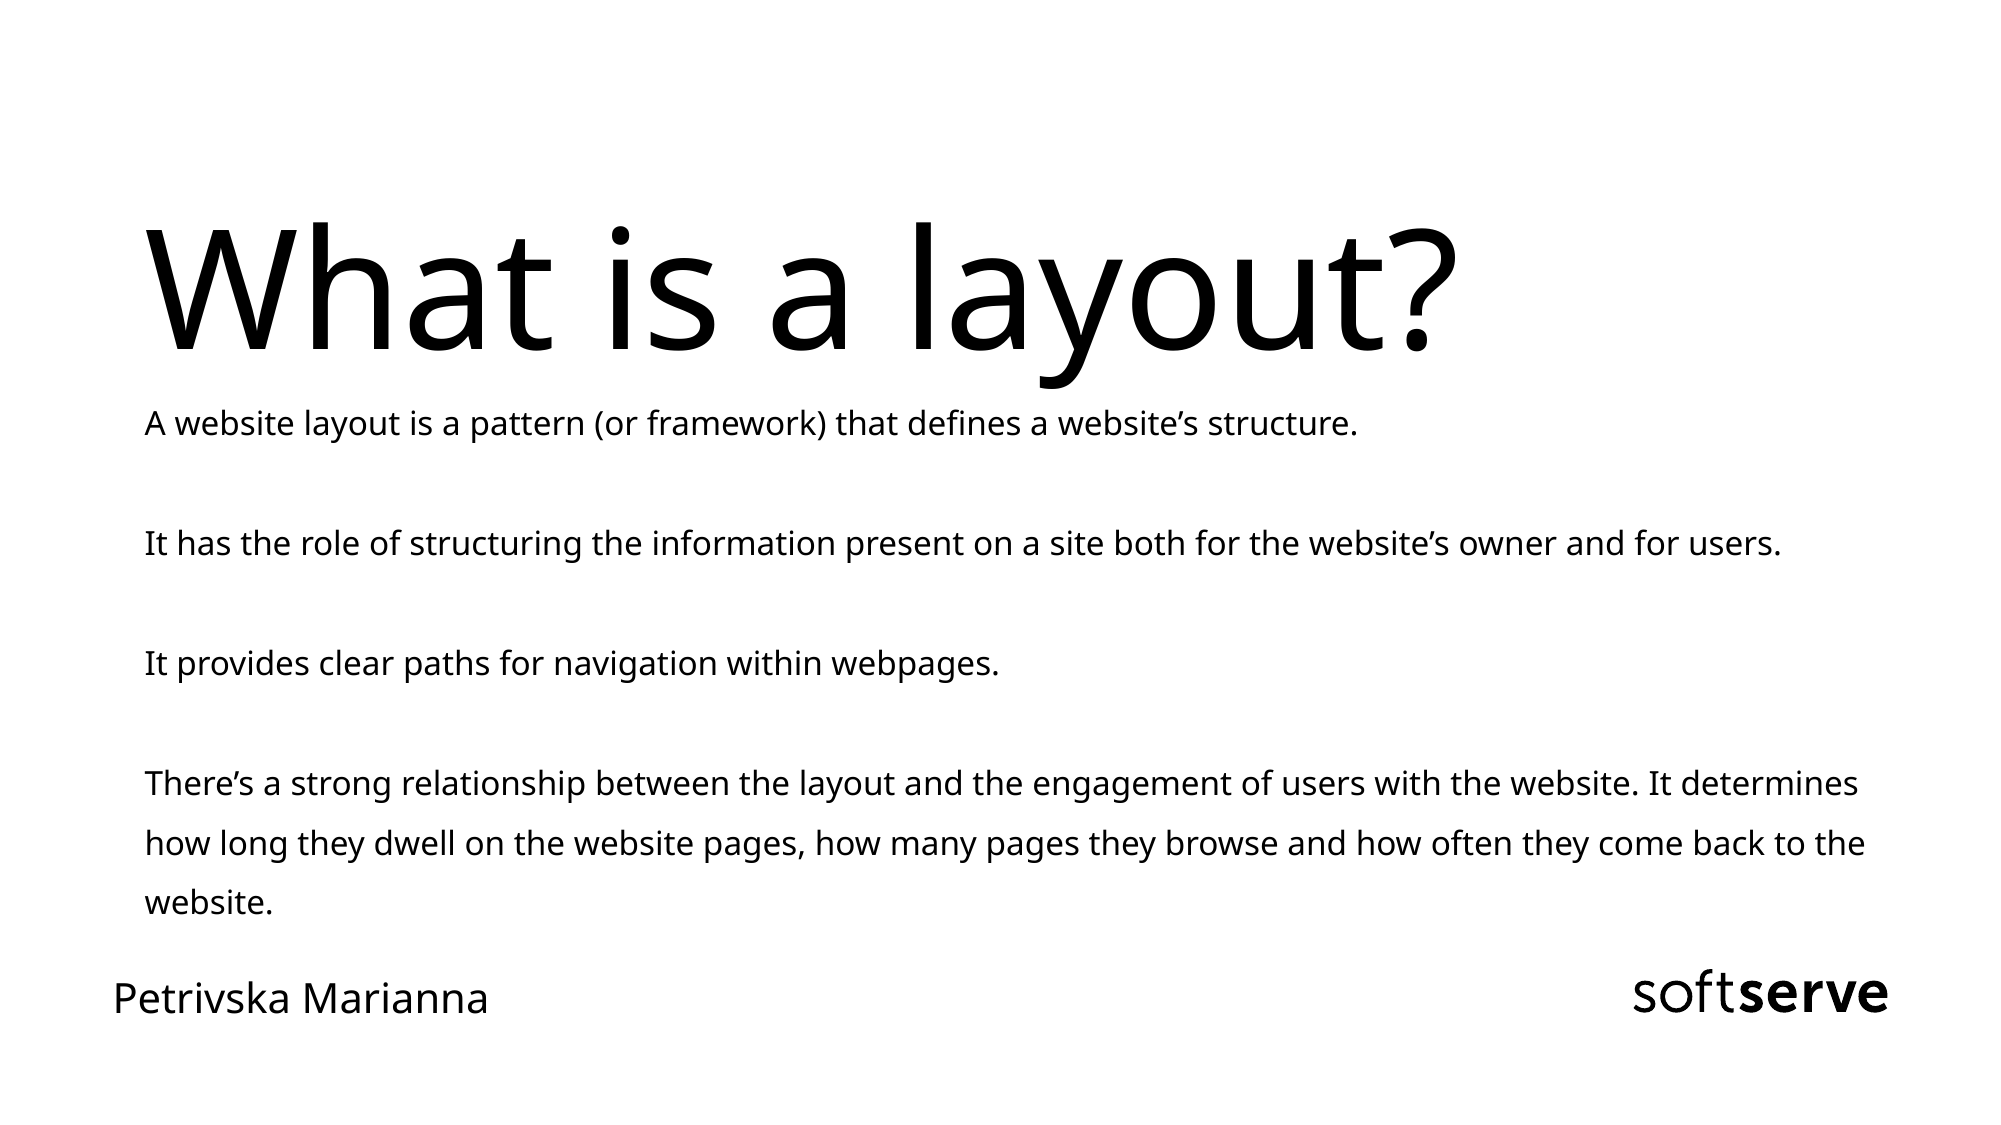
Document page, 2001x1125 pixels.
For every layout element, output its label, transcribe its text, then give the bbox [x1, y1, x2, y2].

list Petrivska Marianna [112, 970, 682, 1019]
title What is a layout? A website layout is a pattern (or framework) that defines a website’s structure. It has the role of structuring the information present on a site both for the website’s owner and for users. It provides clear paths for navigation within webpages. There’s a strong relationship between the layout and the engagement of users with the website. It determines how long they dwell on the website pages, how many pages they browse and how often they come back to the website. [144, 75, 1920, 863]
